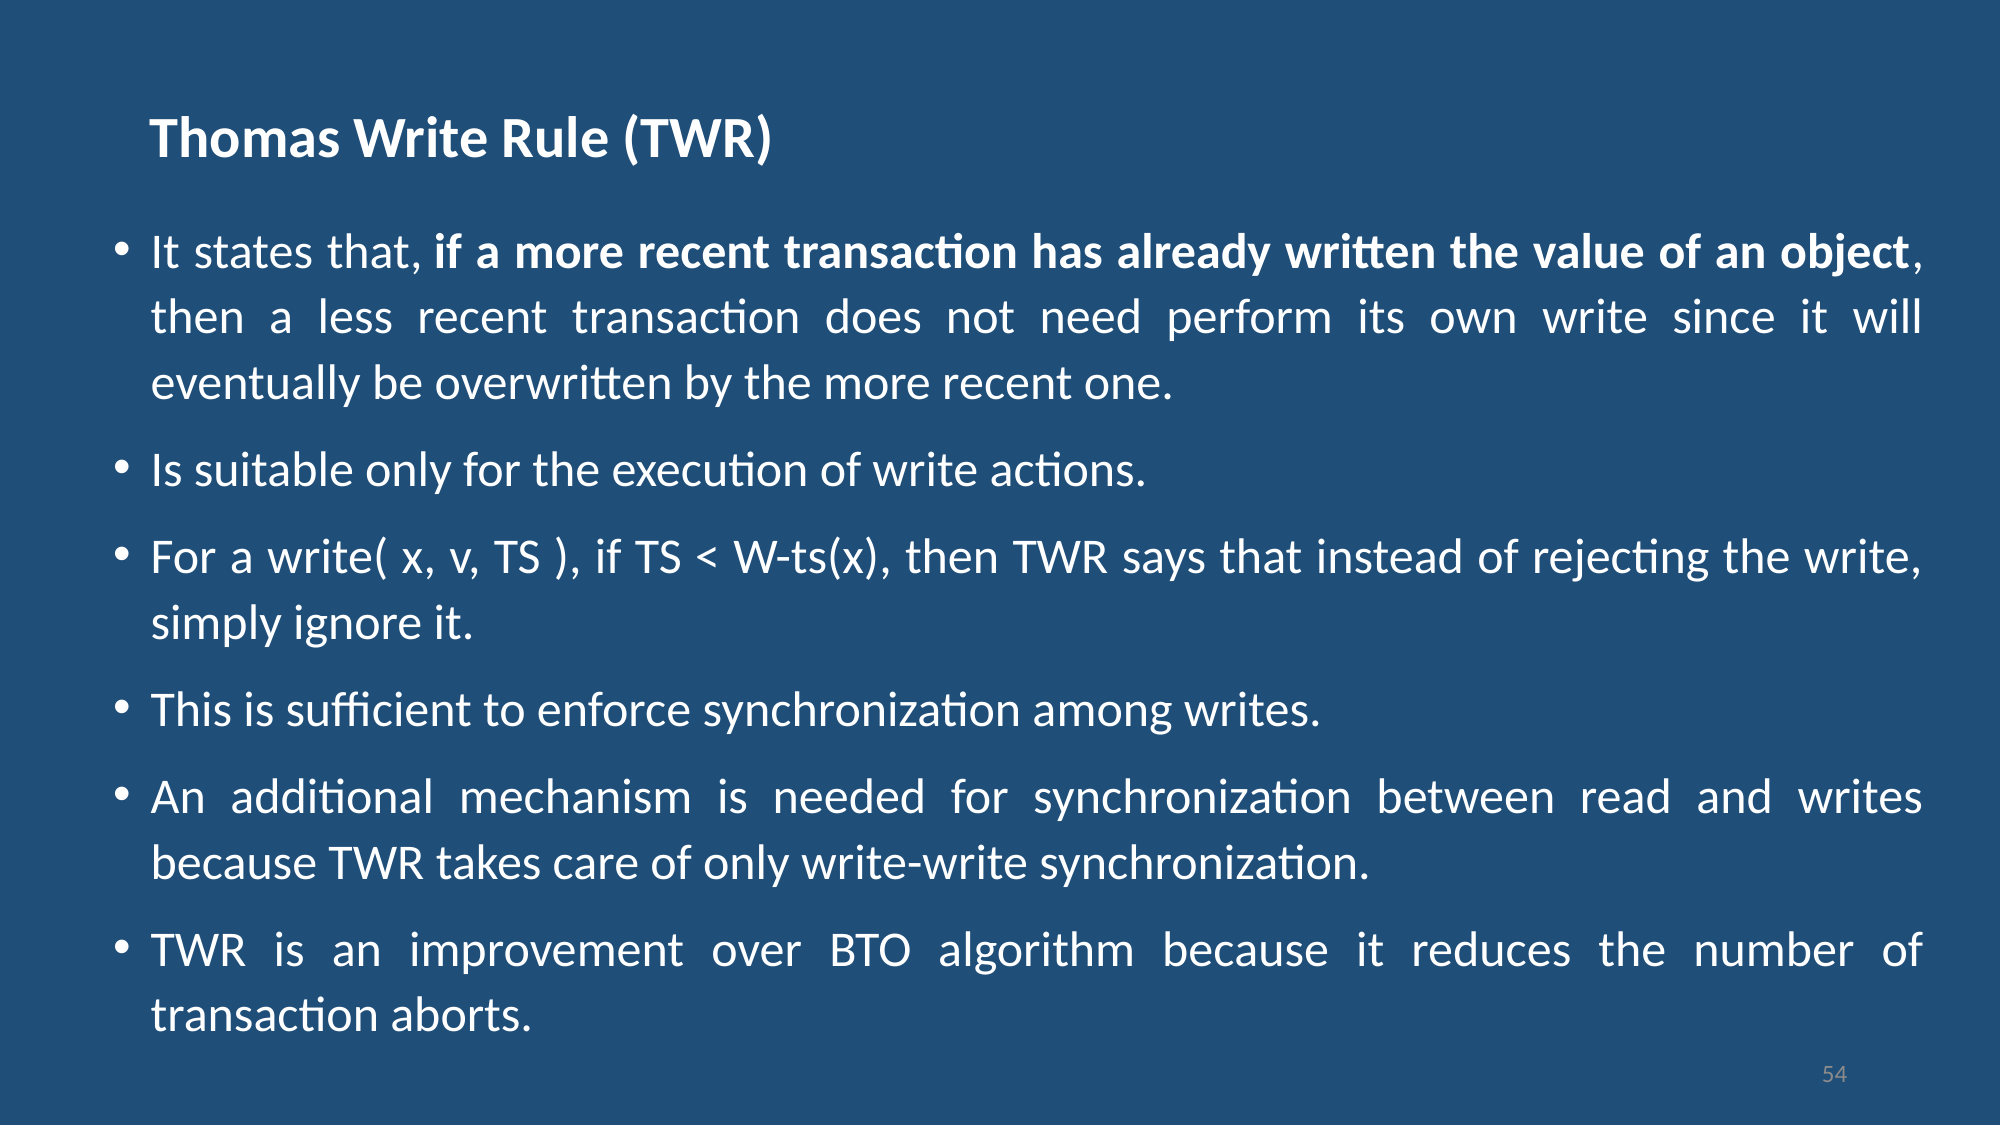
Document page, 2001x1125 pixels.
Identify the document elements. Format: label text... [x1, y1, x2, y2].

list It states that, if a more recent transaction has already written the value of an object, then a less recent transaction does not need perform its own write since it will eventually be overwritten by the more recent one. Is suitable only for the execution of write actions. For a write( x, v, TS ), if TS < W-ts(x), then TWR says that instead of rejecting the write, simply ignore it. This is sufficient to enforce synchronization among writes. An additional mechanism is needed for synchronization between read and writes because TWR takes care of only write-write synchronization. TWR is an improvement over BTO algorithm because it reduces the number of transaction aborts. [98, 204, 1940, 1075]
slide_number 54 [1412, 1075, 1863, 1103]
title Thomas Write Rule (TWR) [134, 97, 1860, 164]
